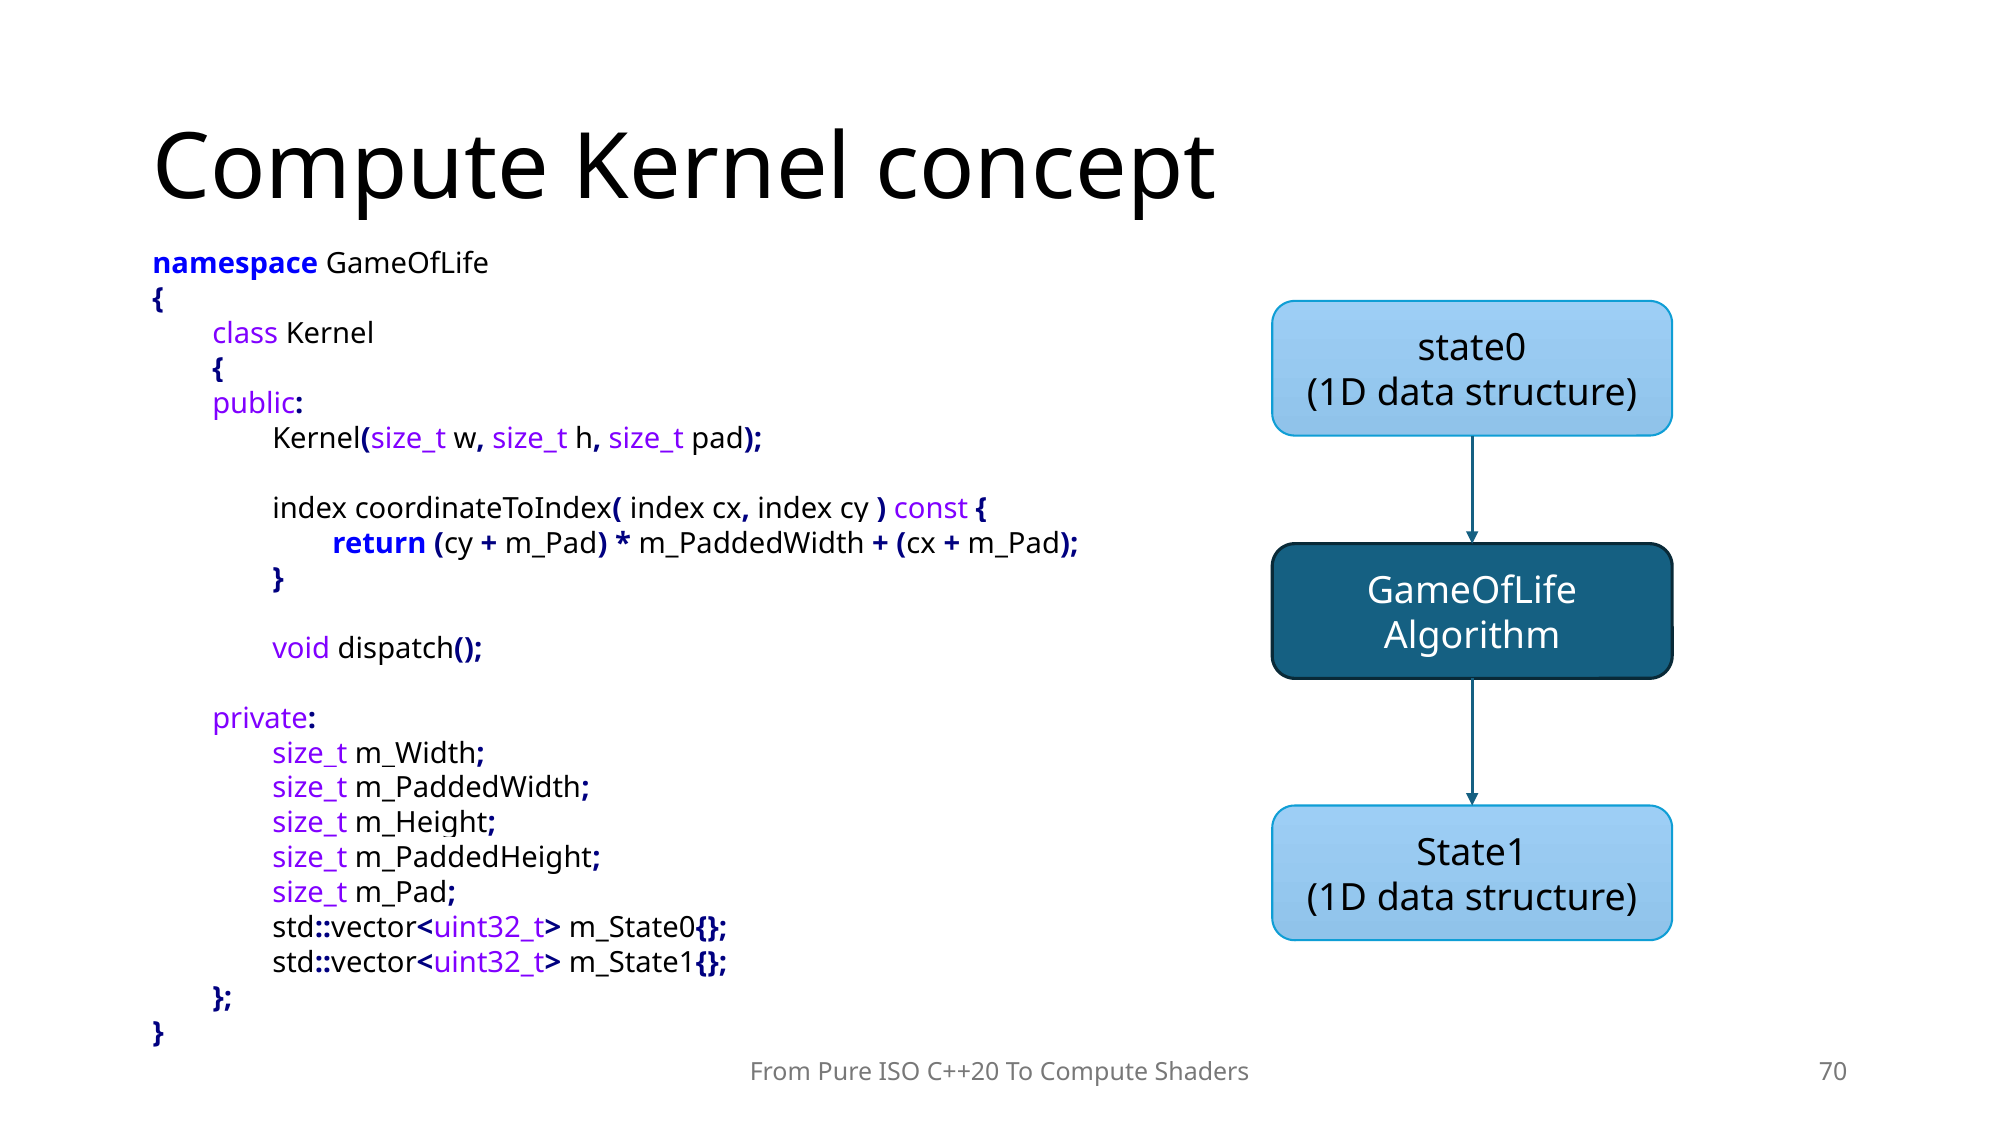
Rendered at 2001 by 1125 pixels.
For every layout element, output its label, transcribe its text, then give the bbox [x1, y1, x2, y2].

text_box state0 (1D data structure) [1271, 299, 1674, 437]
text_box State1 (1D data structure) [1271, 804, 1674, 942]
text_box GameOfLife Algorithm [1270, 542, 1674, 680]
text_box namespace GameOfLife { class Kernel { public: Kernel(size_t w, size_t h, size_t pad); index coordinateToIndex( index cx, index cy ) const { return (cy + m_Pad) * m_PaddedWidth + (cx + m_Pad); } void dispatch(); private: size_t m_Width; size_t m_PaddedWidth; size_t m_Height; size_t m_PaddedHeight; size_t m_Pad; std::vector<uint32_t> m_State0{}; std::vector<uint32_t> m_State1{}; }; } [137, 237, 1123, 1056]
title Compute Kernel concept [137, 59, 1863, 278]
footer From Pure ISO C++20 To Compute Shaders [662, 1042, 1338, 1103]
slide_number 70 [1412, 1042, 1863, 1103]
